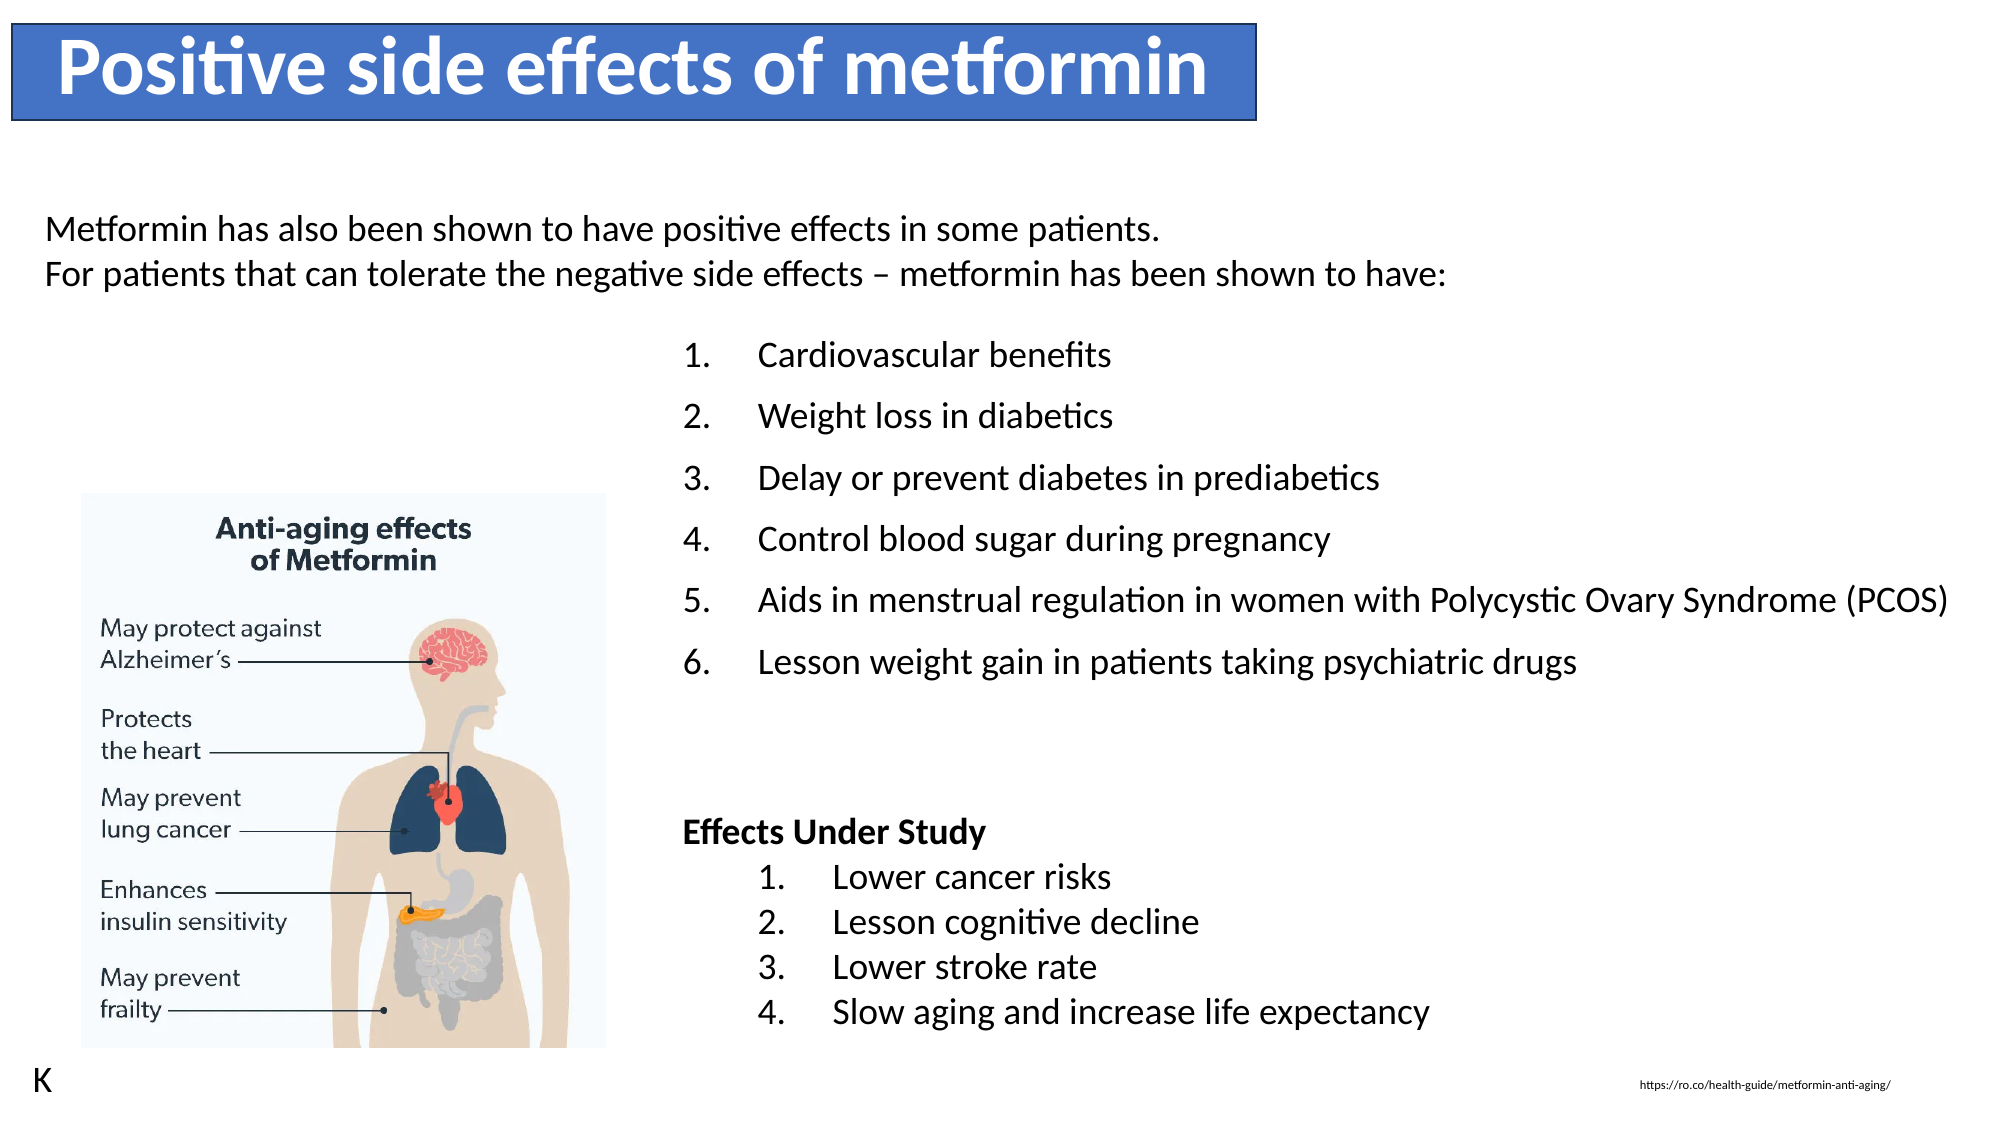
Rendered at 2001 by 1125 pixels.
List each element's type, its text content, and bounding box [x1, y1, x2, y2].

text_box K [18, 1047, 59, 1108]
subtitle Cardiovascular benefits Weight loss in diabetics Delay or prevent diabetes in prediabetics Control blood sugar during pregnancy Aids in menstrual regulation in women with Polycystic Ovary Syndrome (PCOS) Lesson weight gain in patients taking psychiatric drugs [667, 327, 1986, 741]
text_box Metformin has also been shown to have positive effects in some patients. For patients that can tolerate the negative side effects – metformin has been shown to have: [29, 196, 1906, 302]
title Positive side effects of metformin [11, 23, 1257, 121]
text_box Effects Under Study Lower cancer risks Lesson cognitive decline Lower stroke rate Slow aging and increase life expectancy [667, 799, 1930, 1085]
picture [80, 493, 606, 1048]
text_box https://ro.co/health-guide/metformin-anti-aging/ [1625, 1070, 1974, 1100]
